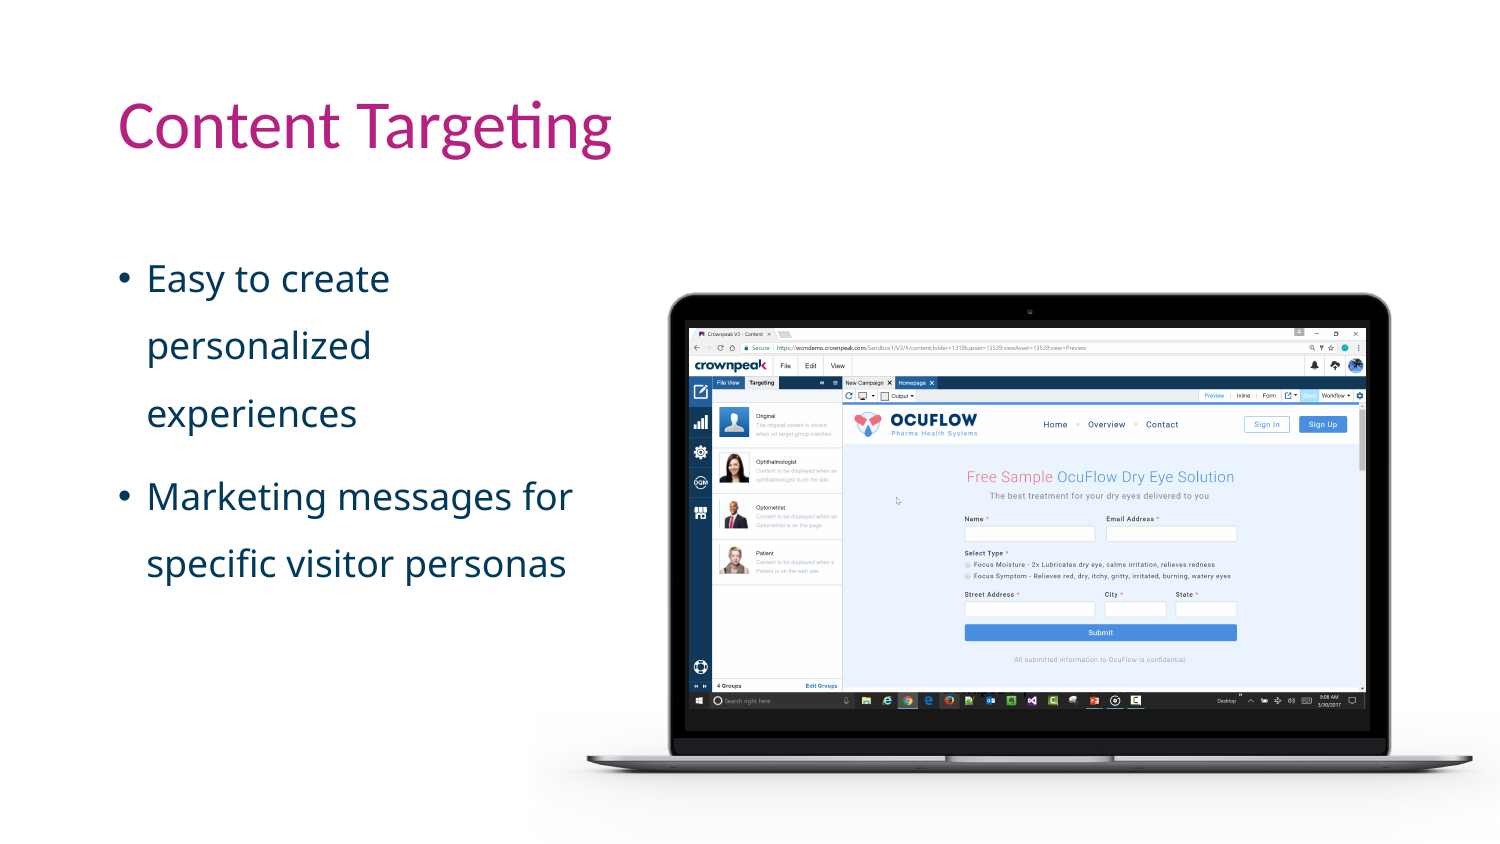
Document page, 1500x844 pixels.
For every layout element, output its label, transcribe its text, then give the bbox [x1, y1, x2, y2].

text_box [465, 224, 1500, 844]
list Easy to create personalized experiences Marketing messages for specific visitor personas [103, 224, 465, 760]
title Content Targeting [103, 44, 1397, 208]
